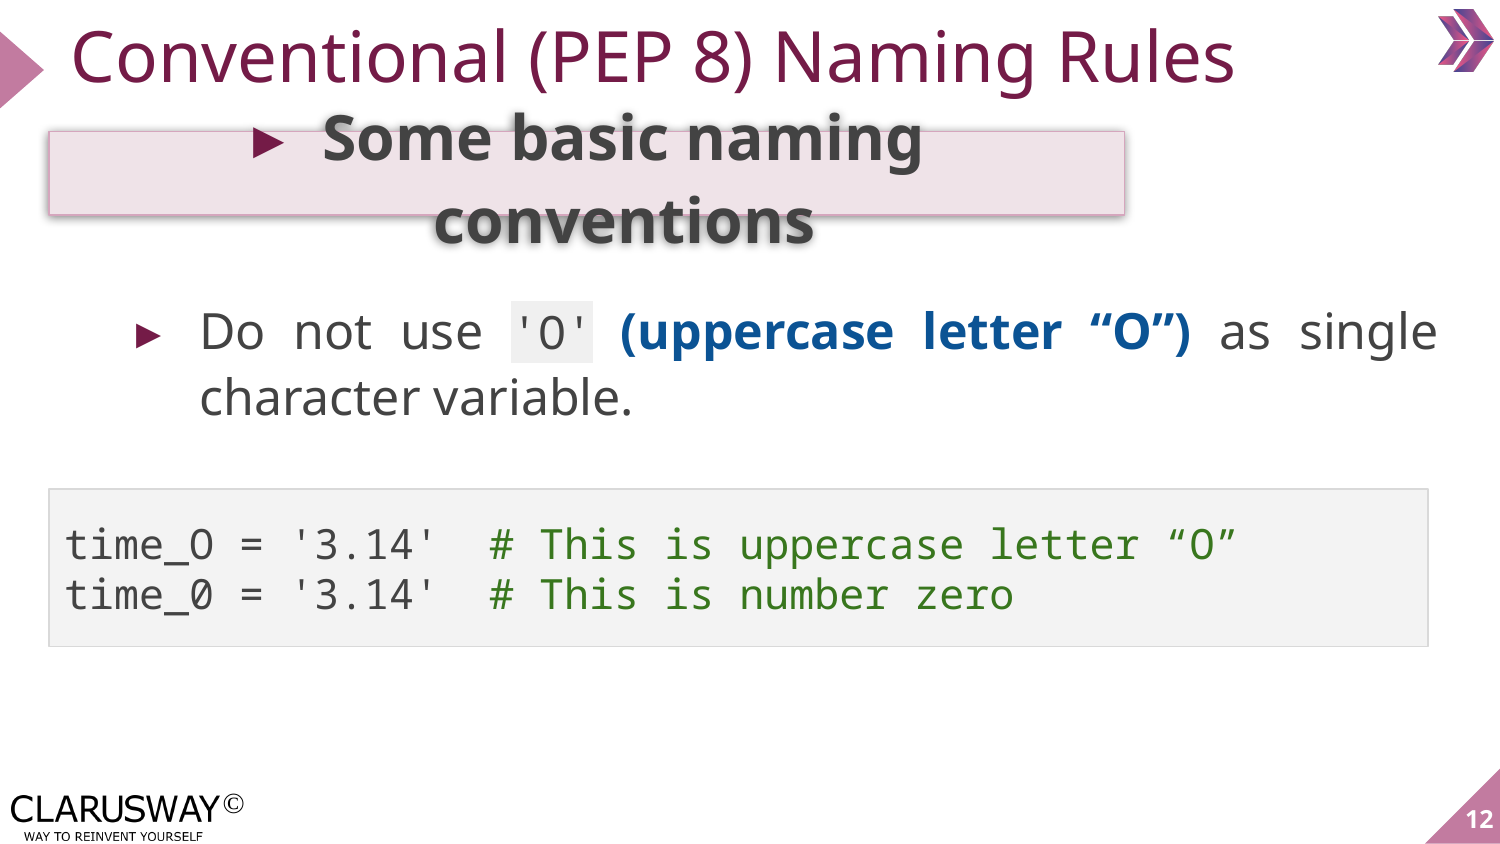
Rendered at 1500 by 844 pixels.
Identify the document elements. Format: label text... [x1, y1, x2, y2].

text_box time_O = '3.14' # This is uppercase letter “O” time_0 = '3.14' # This is number zero [49, 488, 1429, 647]
subtitle Some basic naming conventions [49, 131, 1125, 216]
slide_number ‹#› [1418, 760, 1494, 838]
subtitle Do not use 'O' (uppercase letter “O”) as single character variable. [124, 293, 1440, 452]
picture [11, 795, 220, 841]
text_box Conventional (PEP 8) Naming Rules [70, 28, 1429, 132]
picture [1438, 9, 1494, 72]
